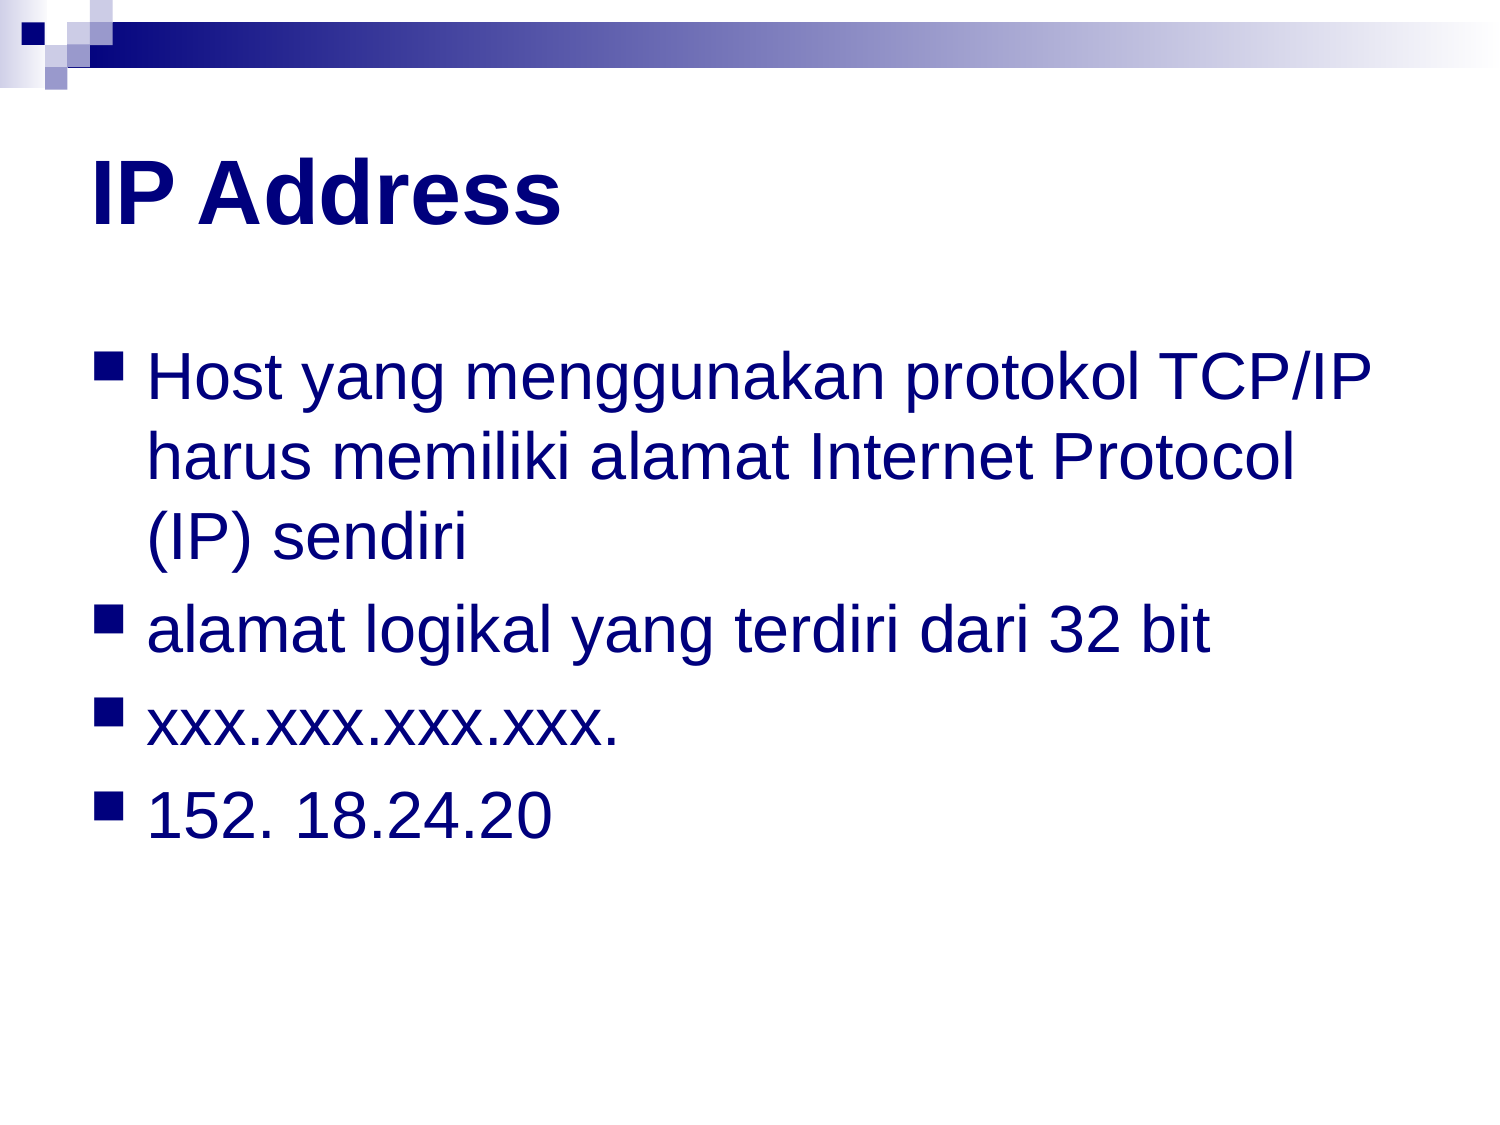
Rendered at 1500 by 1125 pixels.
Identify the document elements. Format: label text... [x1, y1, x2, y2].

title IP Address [75, 75, 1425, 300]
list Host yang menggunakan protokol TCP/IP harus memiliki alamat Internet Protocol (IP) sendiri alamat logikal yang terdiri dari 32 bit xxx.xxx.xxx.xxx. 152. 18.24.20 [75, 324, 1425, 963]
